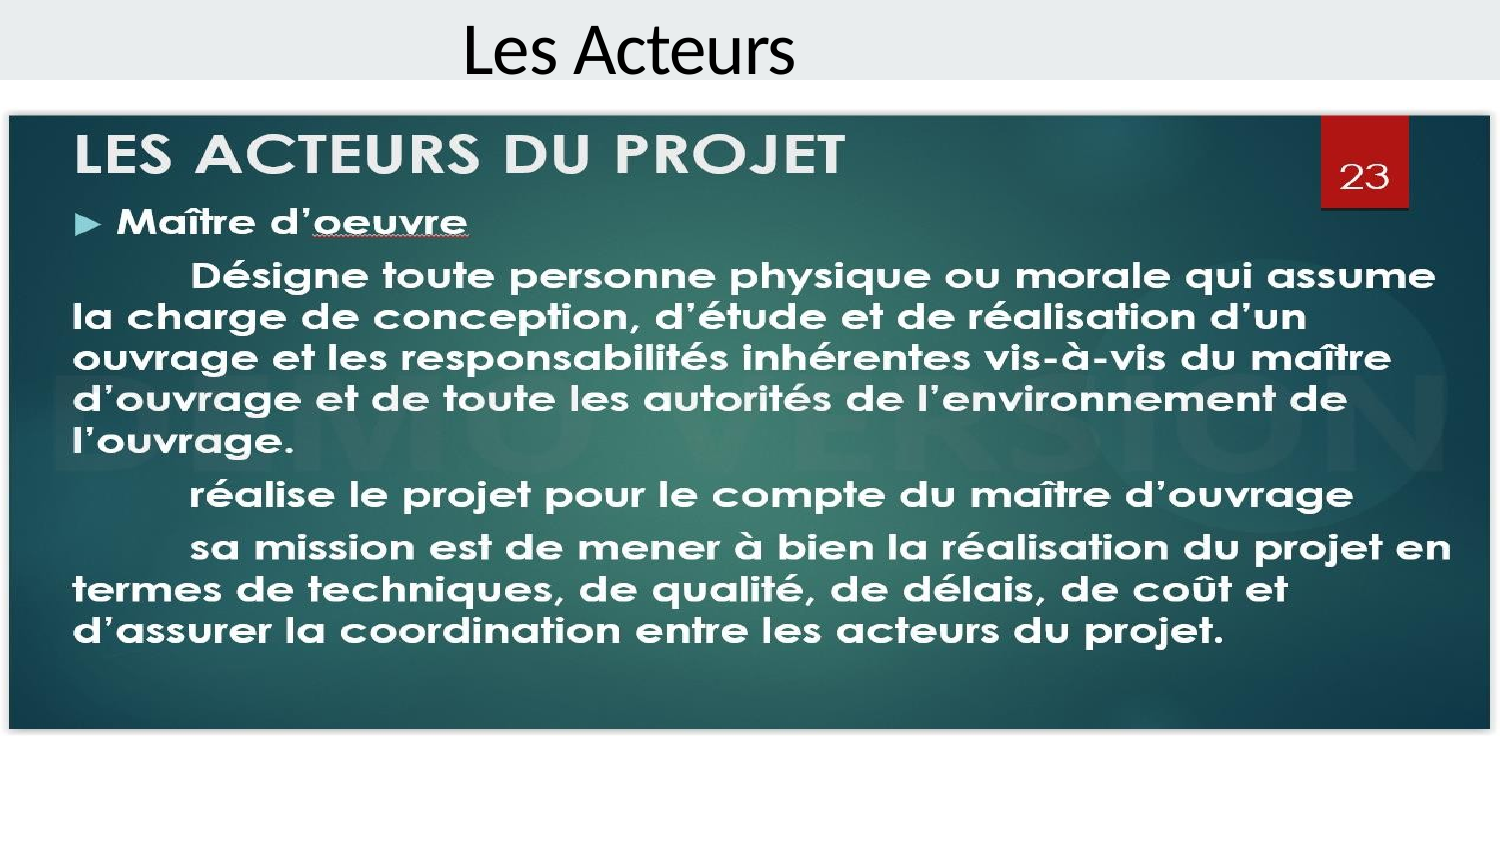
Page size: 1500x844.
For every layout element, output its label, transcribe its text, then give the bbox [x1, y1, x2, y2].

text_box [0, 107, 1500, 736]
text_box Les Acteurs [462, 24, 1188, 90]
